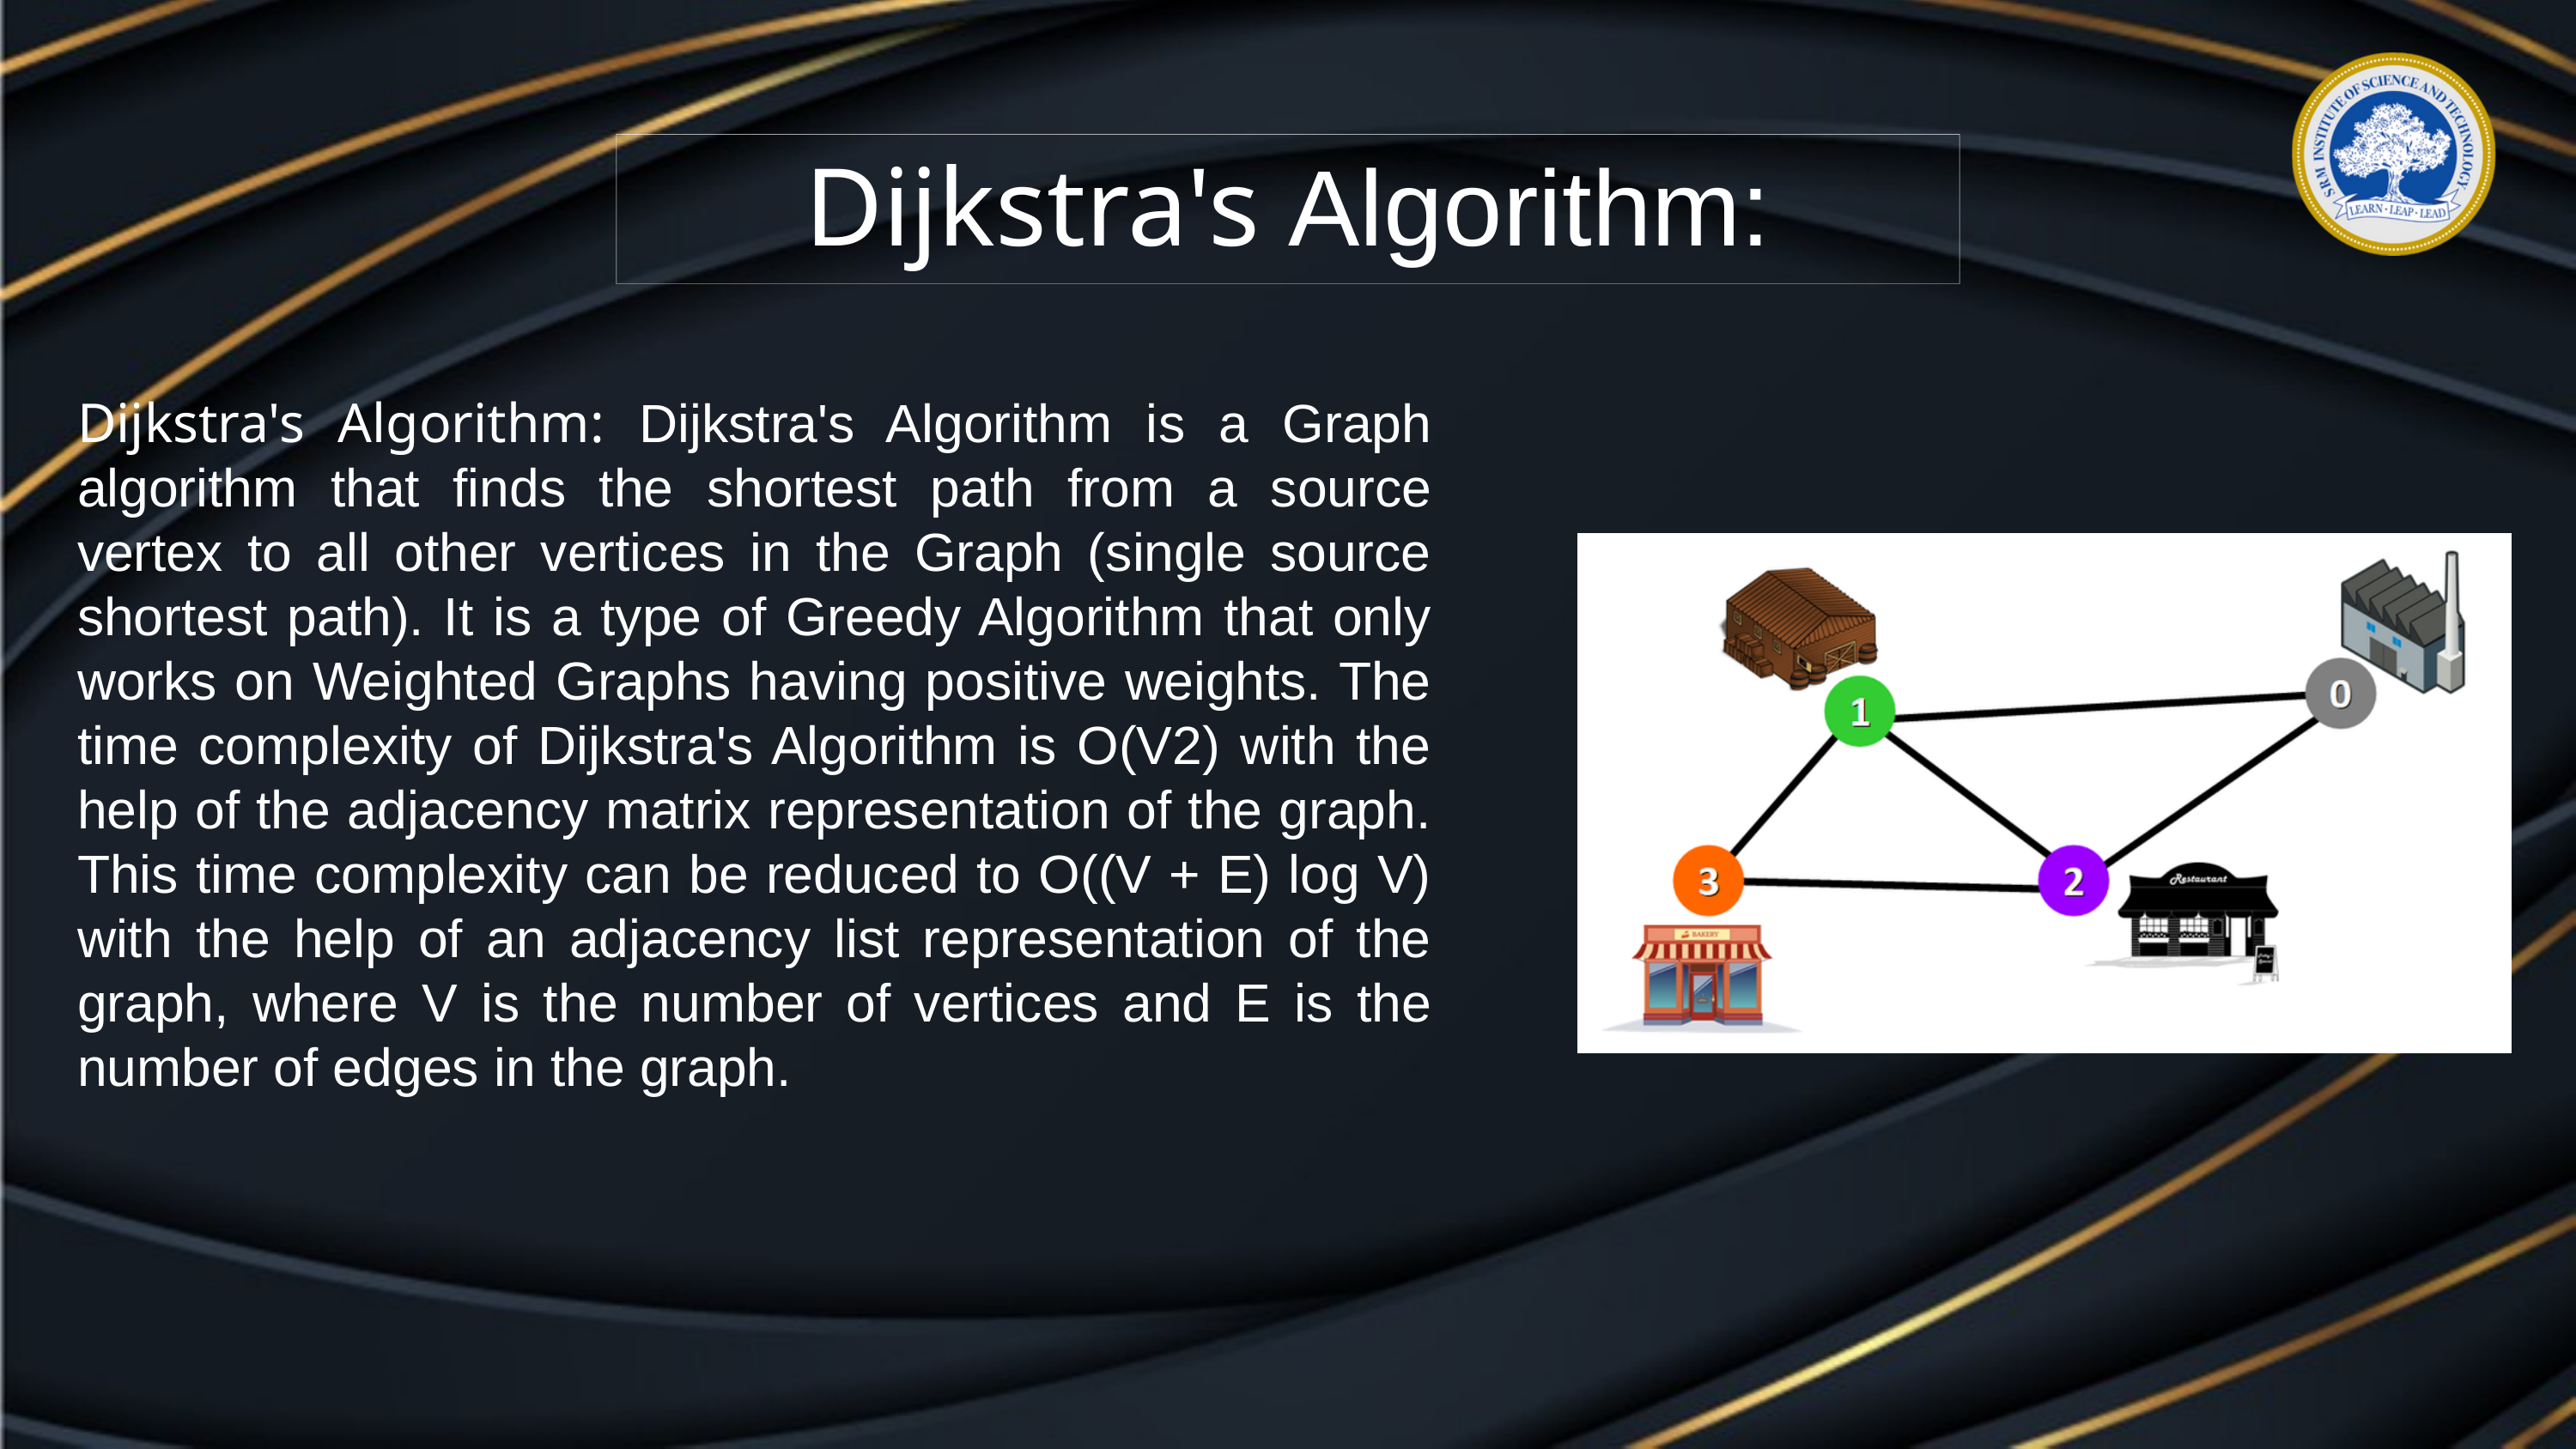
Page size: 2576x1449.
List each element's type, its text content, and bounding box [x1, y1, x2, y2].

text_box Dijkstra's Algorithm: Dijkstra's Algorithm is a Graph algorithm that finds the shortest path from a source vertex to all other vertices in the Graph (single source shortest path). It is a type of Greedy Algorithm that only works on Weighted Graphs having positive weights. The time complexity of Dijkstra's Algorithm is O(V2) with the help of the adjacency matrix representation of the graph. This time complexity can be reduced to O((V + E) log V) with the help of an adjacency list representation of the graph, where V is the number of vertices and E is the number of edges in the graph. [76, 388, 1433, 1097]
text_box [2292, 52, 2496, 256]
text_box [1577, 533, 2512, 1053]
text_box [0, 0, 2576, 1449]
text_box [616, 134, 1960, 284]
